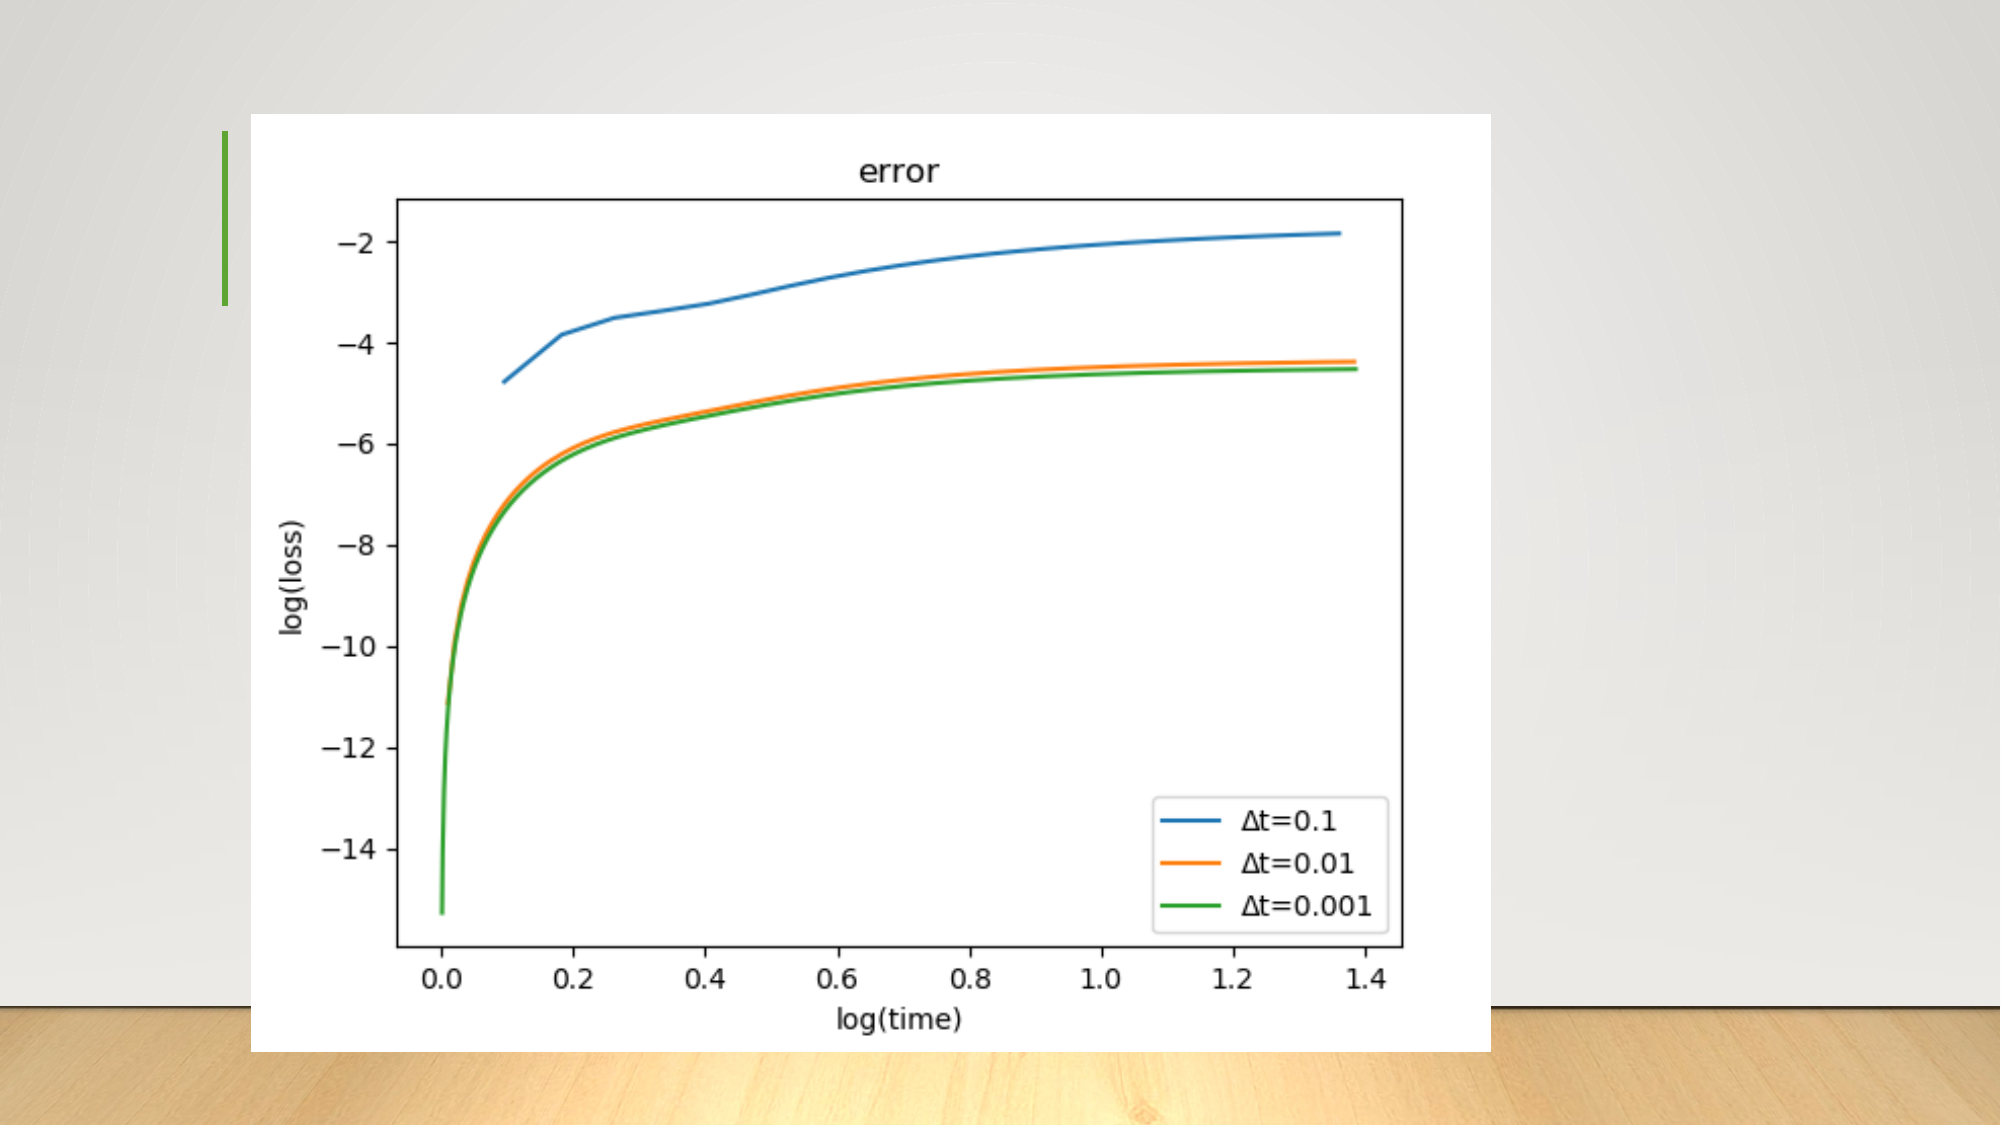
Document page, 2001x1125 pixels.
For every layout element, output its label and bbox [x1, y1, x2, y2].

picture [0, 114, 2000, 1125]
